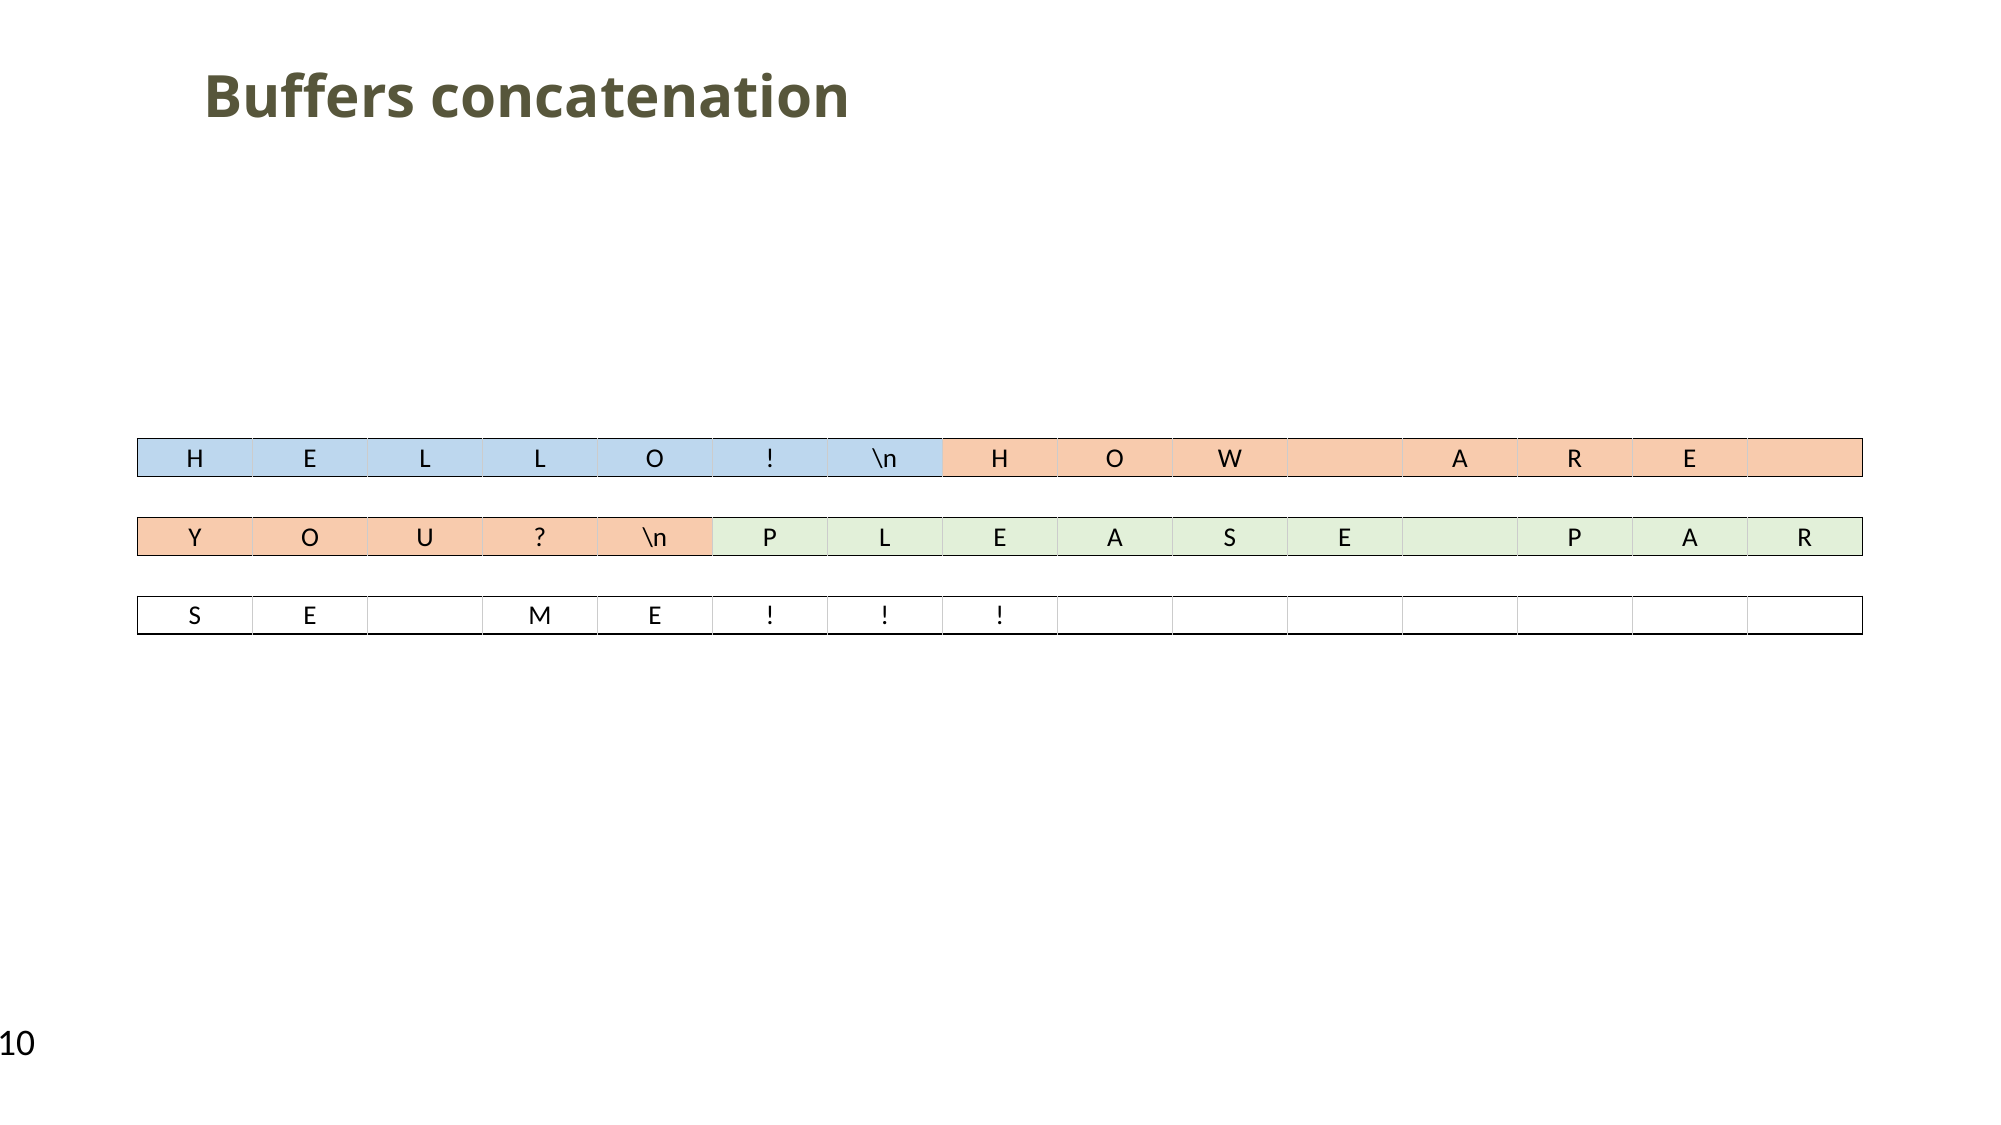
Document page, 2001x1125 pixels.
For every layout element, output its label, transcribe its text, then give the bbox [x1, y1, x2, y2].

table_header [1288, 597, 1402, 633]
table_header P [1518, 518, 1632, 555]
table_header U [368, 518, 482, 555]
text_box 10 [0, 1010, 171, 1071]
table_header O [253, 518, 367, 555]
table_header E [943, 518, 1057, 555]
table_header L [483, 439, 597, 476]
table_header H [943, 439, 1057, 476]
table_header A [1403, 439, 1517, 476]
table_header Y [138, 518, 252, 555]
table_header M [483, 597, 597, 633]
table_header ! [713, 597, 827, 633]
table_header R [1518, 439, 1632, 476]
table_header \n [828, 439, 942, 476]
table_header [1518, 597, 1632, 633]
table_header L [368, 439, 482, 476]
table_header [368, 597, 482, 633]
table_header ! [713, 439, 827, 476]
table_header R [1748, 518, 1862, 555]
text_box Buffers concatenation [203, 52, 1966, 149]
table_header H [138, 439, 252, 476]
table_header S [1173, 518, 1287, 555]
table_header [1633, 597, 1747, 633]
table_header [1288, 439, 1402, 476]
table_header [1403, 597, 1517, 633]
table_header [1058, 597, 1172, 633]
table_header ! [943, 597, 1057, 633]
table_header O [1058, 439, 1172, 476]
table_header E [1288, 518, 1402, 555]
table_header [1173, 597, 1287, 633]
table_header W [1173, 439, 1287, 476]
table_header ? [483, 518, 597, 555]
table_header E [598, 597, 712, 633]
table_header [1748, 597, 1862, 633]
table_header [1748, 439, 1862, 476]
table_header E [253, 597, 367, 633]
table_header E [253, 439, 367, 476]
table_header \n [598, 518, 712, 555]
table_header O [598, 439, 712, 476]
table_header A [1058, 518, 1172, 555]
table_header A [1633, 518, 1747, 555]
table_header ! [828, 597, 942, 633]
table_header S [138, 597, 252, 633]
table_header L [828, 518, 942, 555]
table_header [1403, 518, 1517, 555]
table_header P [713, 518, 827, 555]
table_header E [1633, 439, 1747, 476]
